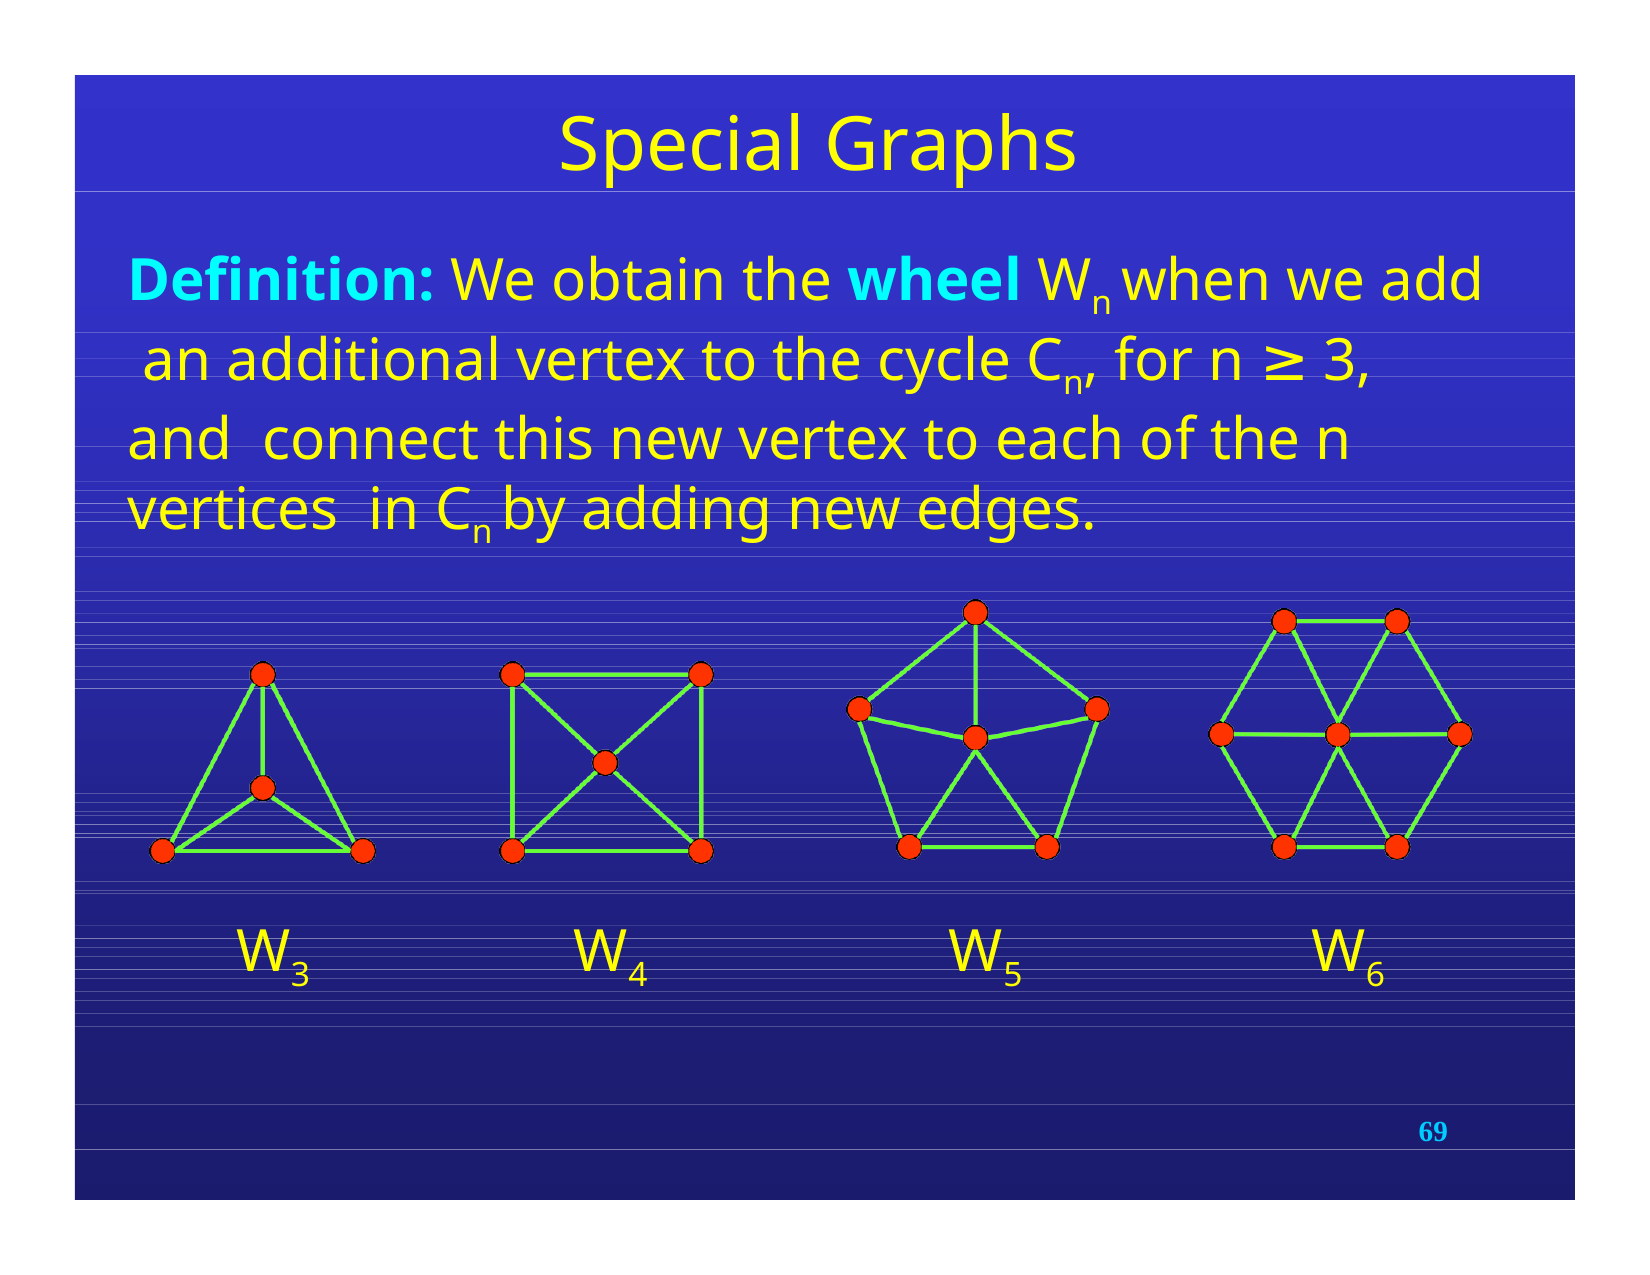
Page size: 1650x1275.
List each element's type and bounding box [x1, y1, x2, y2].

text_box [149, 599, 1473, 864]
text_box [74, 74, 1576, 1201]
